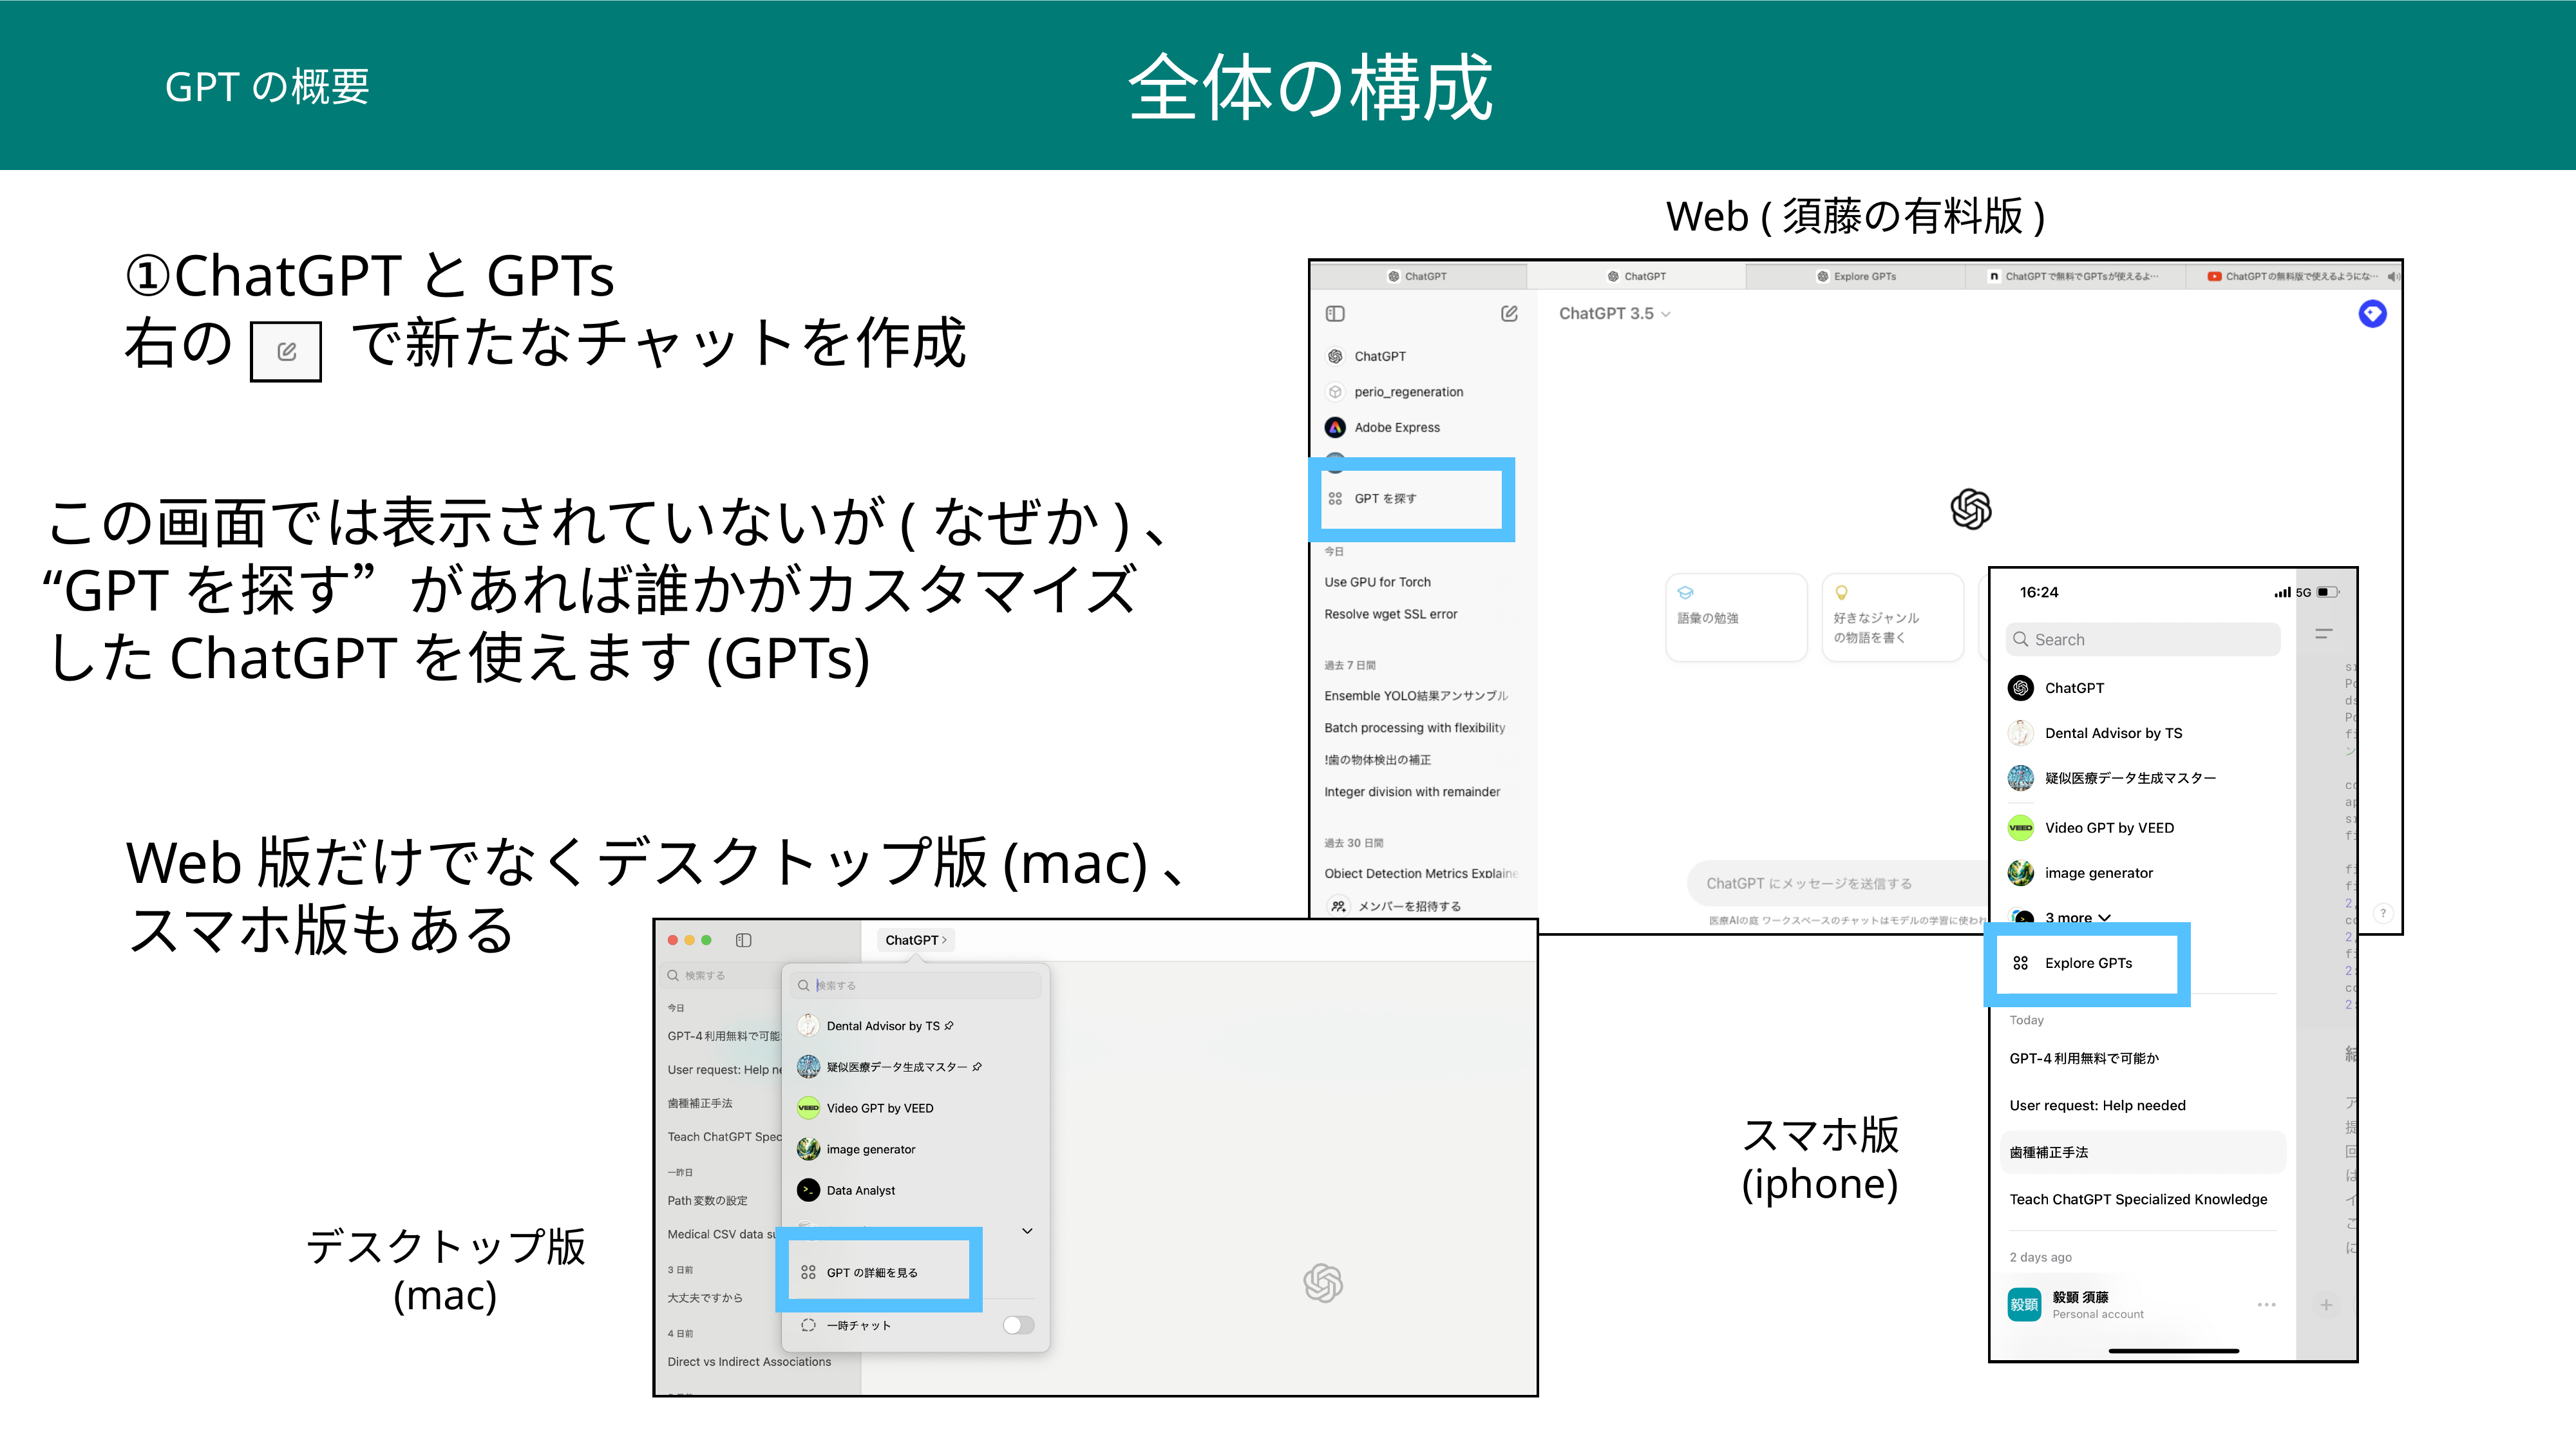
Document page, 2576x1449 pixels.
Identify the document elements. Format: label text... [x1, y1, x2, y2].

text_box Web (須藤の有料版) [1660, 185, 2052, 245]
picture [252, 323, 320, 380]
picture [655, 261, 2402, 1396]
text_box GPTの概要 [159, 55, 377, 115]
text_box 全体の構成 [1121, 35, 1501, 135]
text_box この画面では表示されていないが(なぜか)、 “GPTを探す”があれば誰かがカスタマイズ したChatGPTを使えます(GPTs) [37, 481, 1206, 696]
text_box スマホ版 (iphone) [1735, 1104, 1906, 1211]
text_box ①ChatGPTとGPTs 右の で新たなチャットを作成 [118, 234, 974, 380]
text_box [0, 0, 2576, 170]
text_box Web版だけでなくデスクトップ版(mac)、 スマホ版もある [120, 821, 1224, 968]
text_box デスクトップ版 (mac) [299, 1216, 592, 1323]
